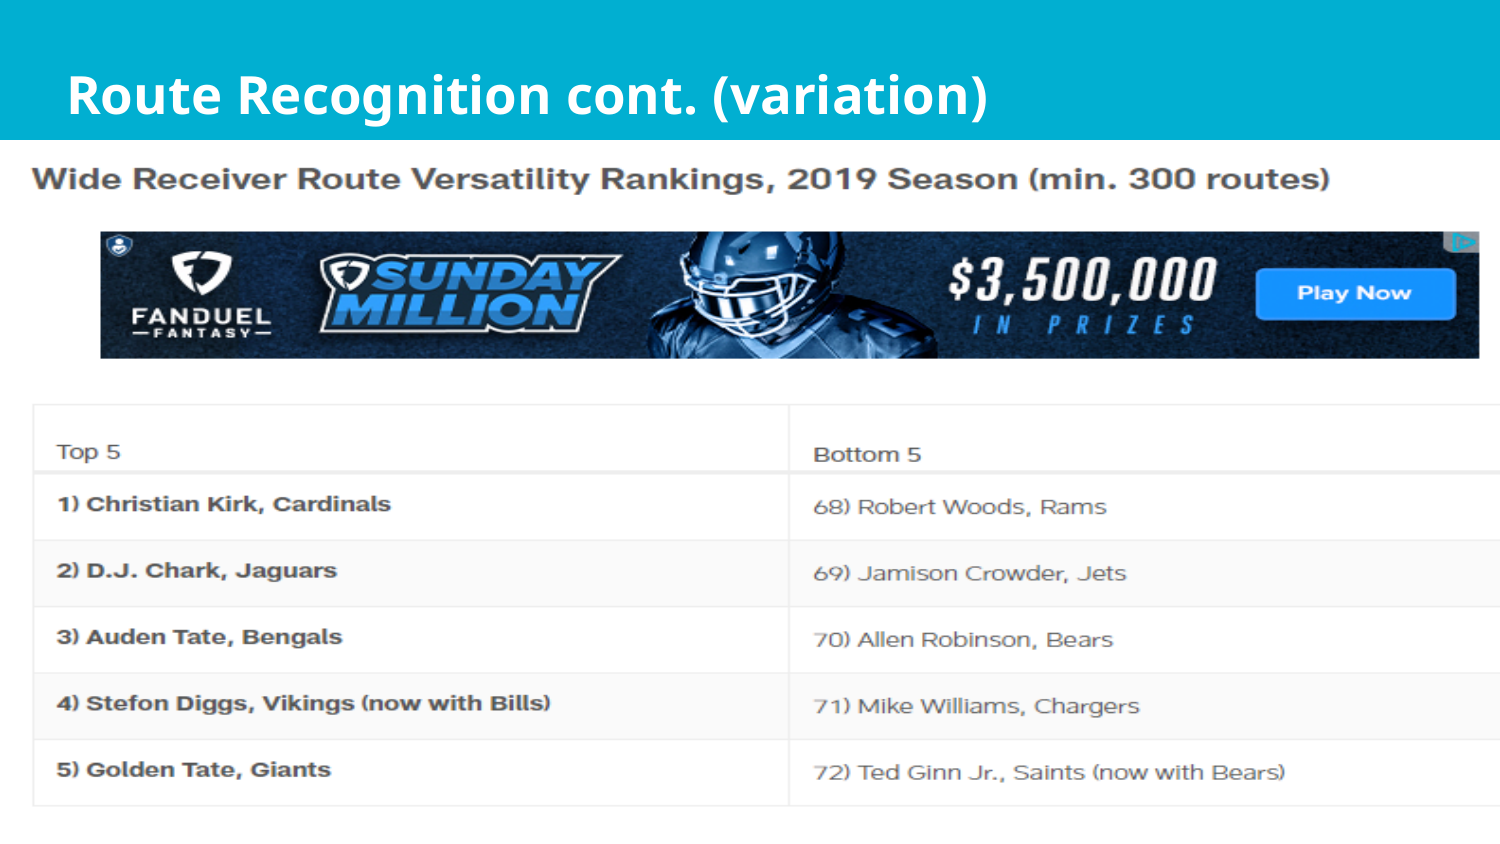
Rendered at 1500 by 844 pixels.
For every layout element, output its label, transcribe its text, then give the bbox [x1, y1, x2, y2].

title Route Recognition cont. (variation) [51, 46, 1449, 138]
picture [0, 140, 1500, 844]
